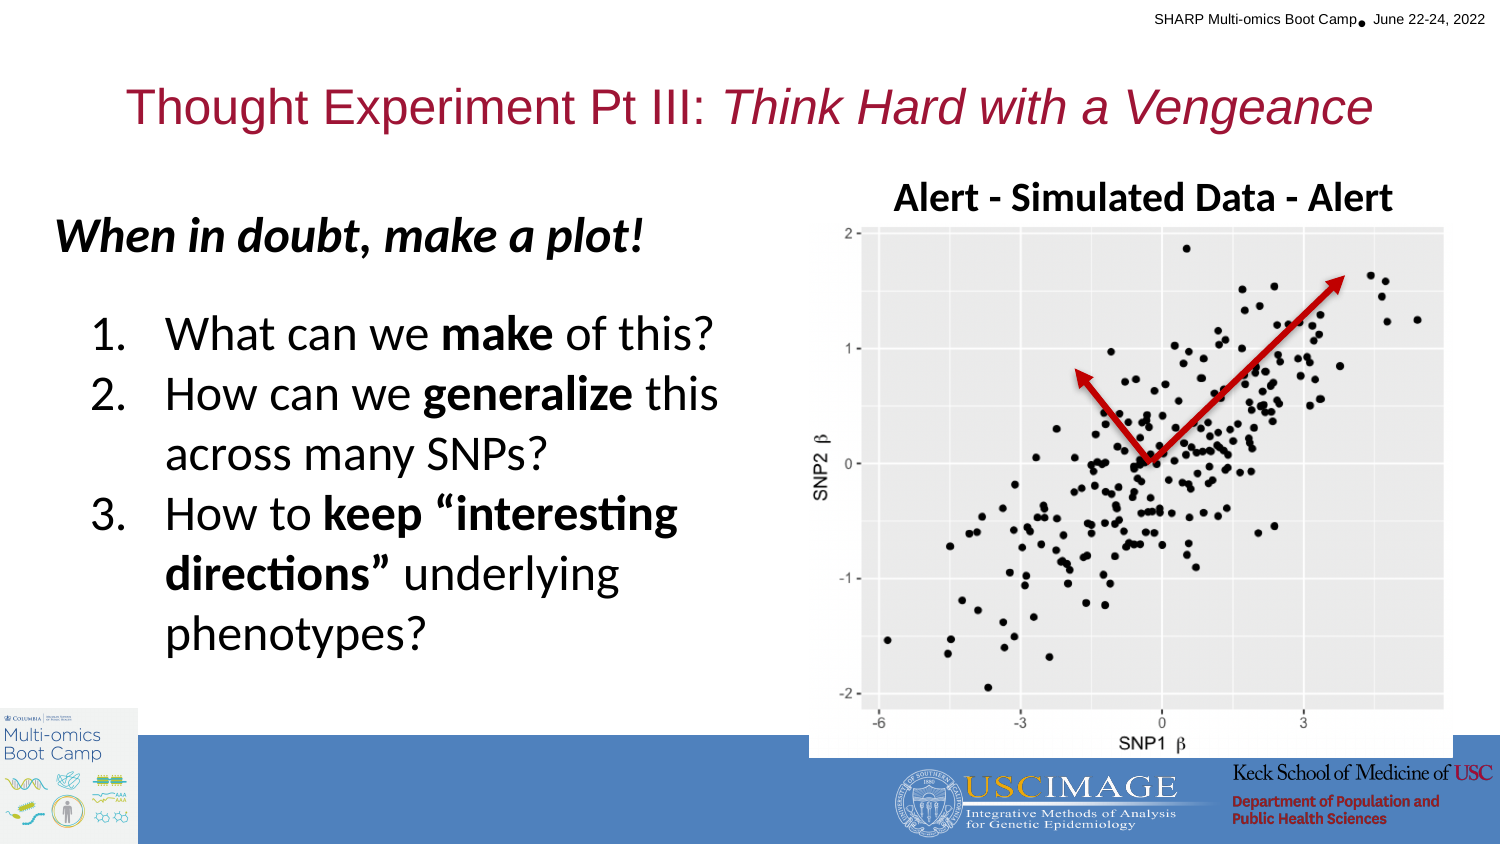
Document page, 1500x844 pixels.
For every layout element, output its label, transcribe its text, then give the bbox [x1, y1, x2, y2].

picture [0, 708, 138, 844]
picture [809, 223, 1500, 844]
text_box Alert - Simulated Data - Alert [878, 162, 1425, 222]
text_box When in doubt, make a plot! [39, 195, 879, 270]
title Thought Experiment Pt III: Think Hard with a Vengeance [75, 33, 1425, 175]
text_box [1074, 368, 1151, 464]
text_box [1151, 274, 1346, 462]
text_box What can we make of this? How can we generalize this across many SNPs? How to keep “interesting directions” underlying phenotypes? [74, 293, 804, 668]
